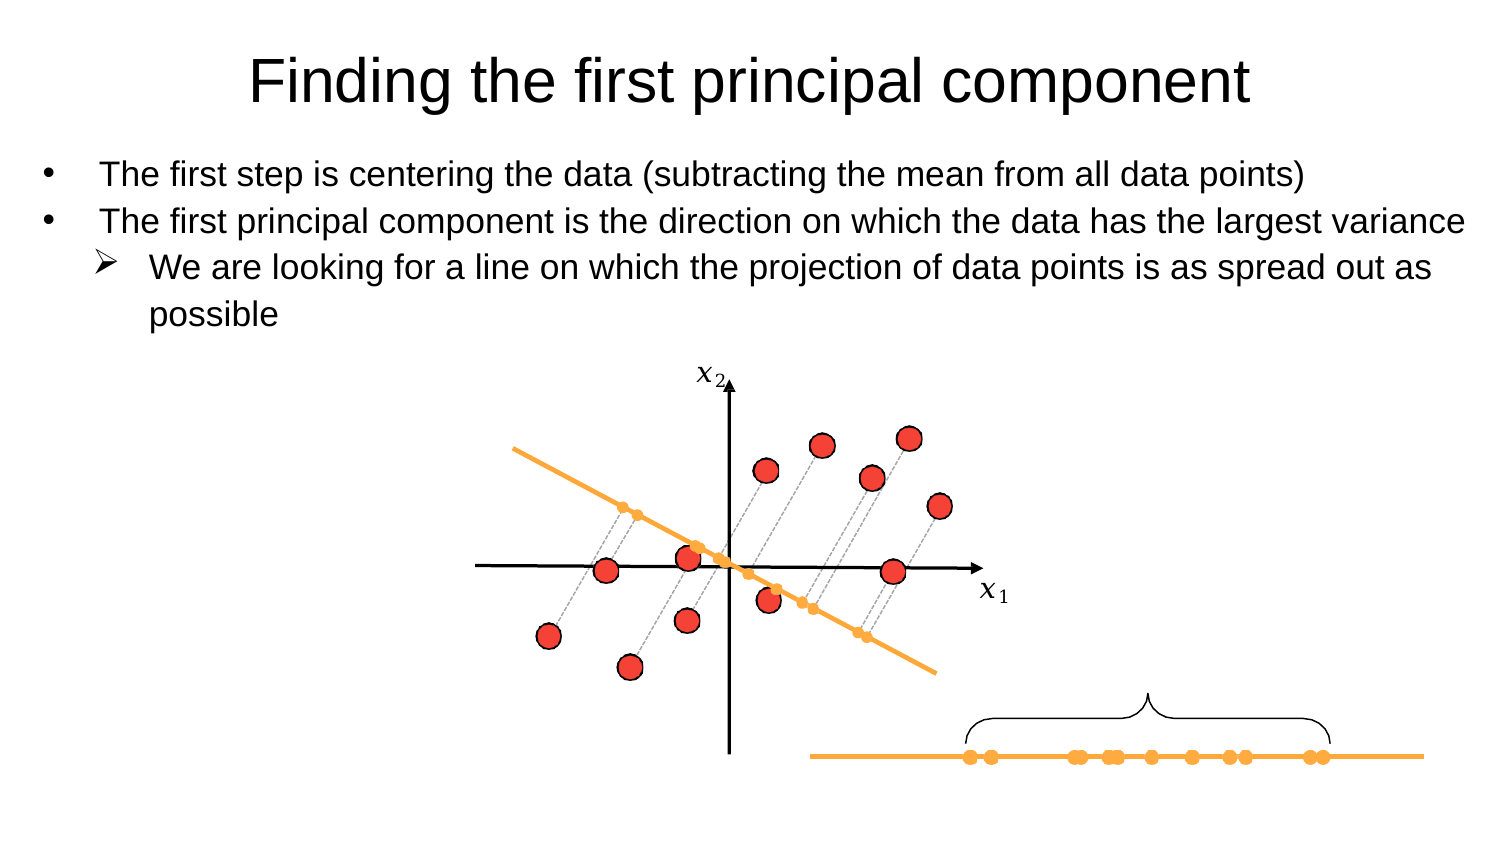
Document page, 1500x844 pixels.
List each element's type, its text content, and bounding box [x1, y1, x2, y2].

text_box [879, 558, 907, 585]
text_box [693, 542, 706, 555]
text_box [674, 545, 702, 572]
text_box [1184, 750, 1200, 765]
text_box [907, 561, 975, 575]
text_box [796, 596, 819, 615]
text_box [1315, 749, 1331, 765]
text_box [689, 540, 700, 552]
text_box [770, 583, 783, 595]
text_box Finding the first principal component [24, 21, 1475, 135]
text_box [712, 552, 731, 568]
text_box [1302, 749, 1317, 765]
text_box [808, 432, 836, 459]
text_box [1222, 750, 1253, 765]
text_box [983, 750, 999, 765]
text_box [673, 607, 701, 634]
text_box [861, 631, 873, 644]
text_box [475, 563, 592, 568]
text_box 𝑥1 [971, 564, 1011, 607]
text_box [631, 509, 644, 522]
text_box [852, 626, 864, 639]
text_box [742, 568, 755, 580]
text_box [702, 565, 727, 569]
text_box [1073, 749, 1089, 765]
text_box [1067, 749, 1077, 765]
text_box [926, 492, 953, 520]
text_box 𝑥2 [687, 349, 728, 392]
text_box [755, 586, 782, 614]
text_box [620, 564, 674, 569]
text_box [535, 622, 562, 650]
text_box [1144, 750, 1159, 765]
text_box [895, 425, 923, 452]
text_box [616, 653, 644, 681]
text_box [858, 464, 886, 492]
text_box The first step is centering the data (subtracting the mean from all data points) The first principal component is the direction on which the data has the largest variance We are looking for a line on which the projection of data points is as spread out as possible [30, 146, 1475, 341]
text_box [617, 501, 629, 514]
text_box [727, 379, 736, 552]
text_box [735, 565, 879, 570]
text_box [752, 457, 780, 484]
text_box [727, 568, 731, 755]
text_box [965, 693, 1331, 744]
text_box [1101, 750, 1125, 765]
text_box [962, 750, 978, 765]
text_box [592, 557, 620, 584]
